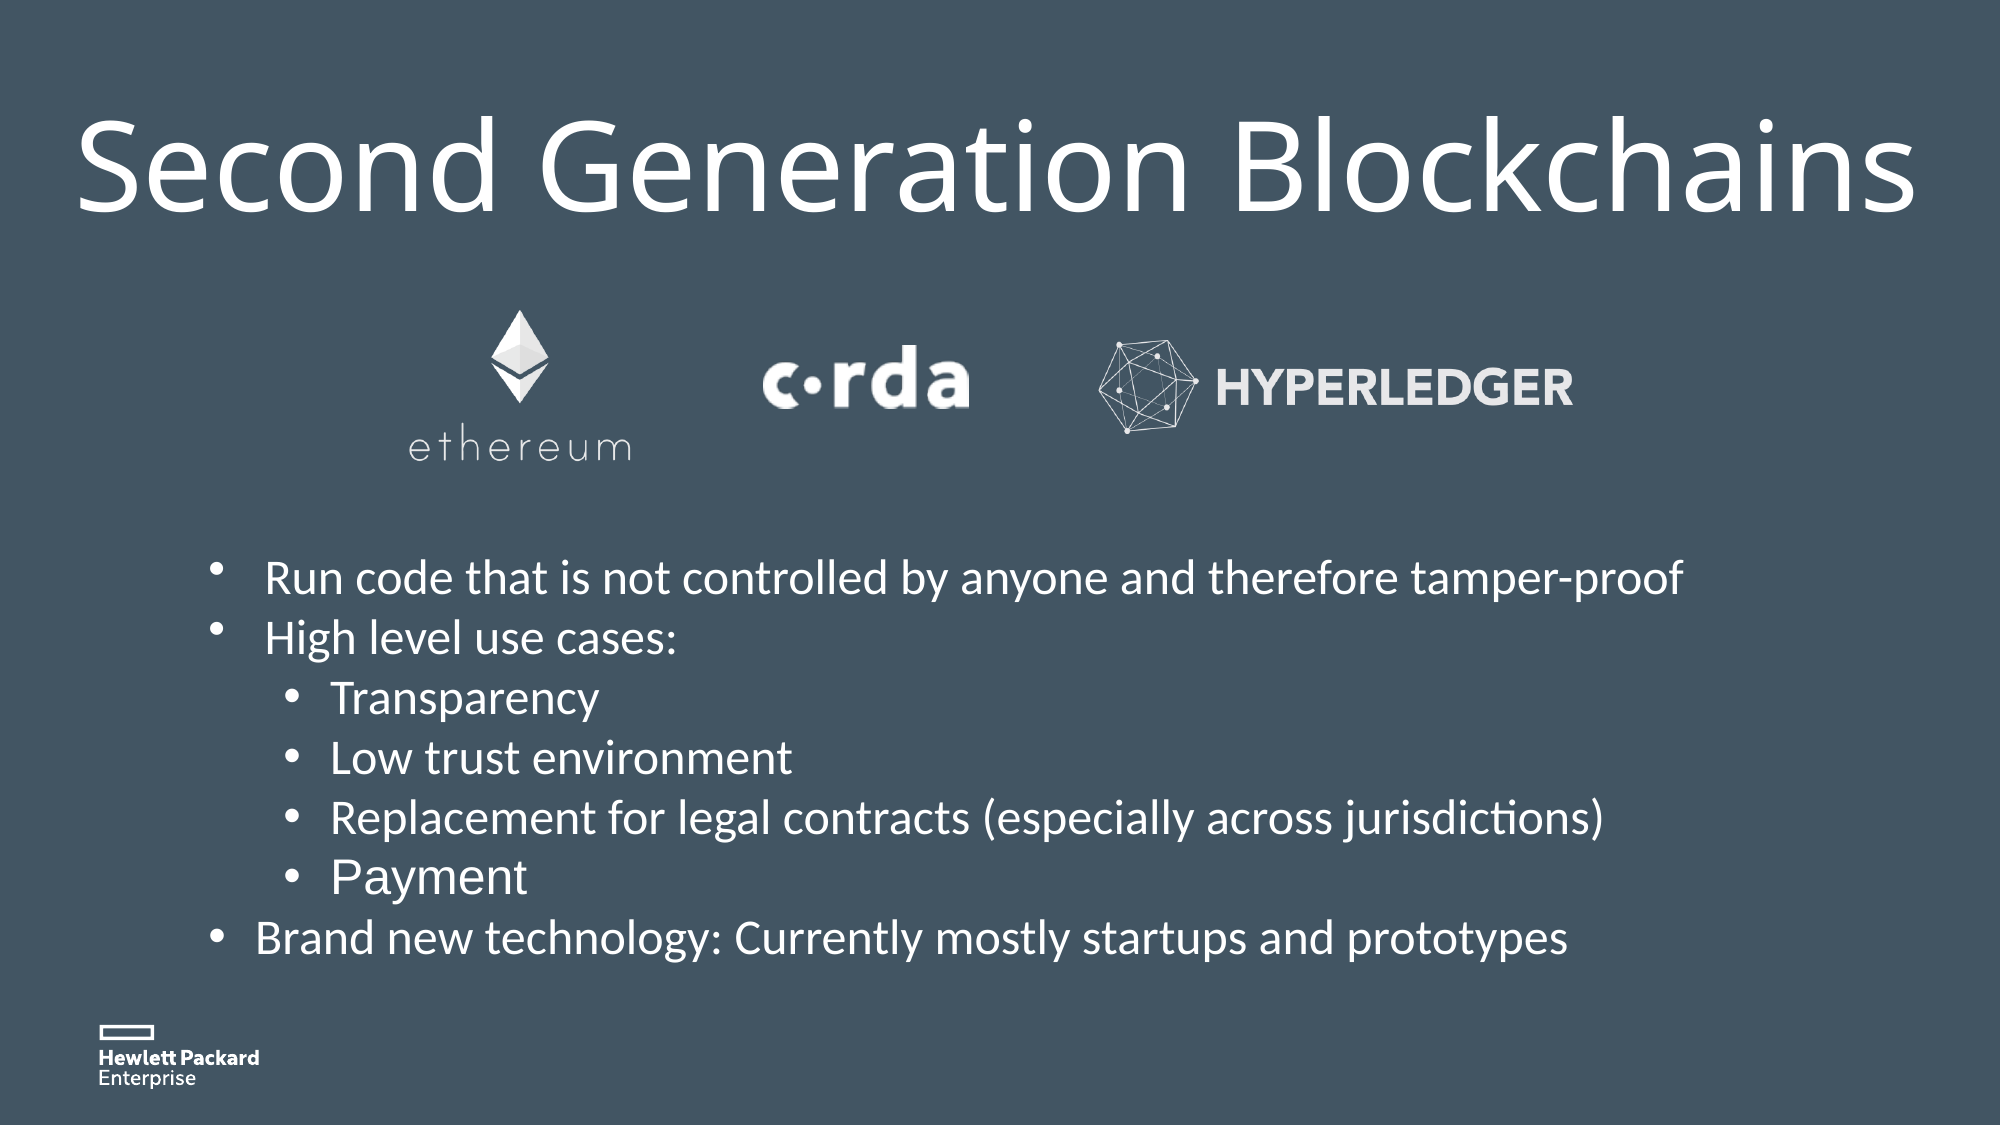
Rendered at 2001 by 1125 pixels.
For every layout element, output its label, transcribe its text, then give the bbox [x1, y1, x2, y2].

picture [763, 345, 969, 409]
picture [1095, 334, 1576, 438]
title Second Generation Blockchains [49, 62, 1946, 438]
text_box Run code that is not controlled by anyone and therefore tamper-proof High level use cases: Transparency Low trust environment Replacement for legal contracts (especially across jurisdictions) Payment Brand new technology: Currently mostly startups and prototypes [193, 537, 1746, 1033]
picture [362, 261, 677, 509]
